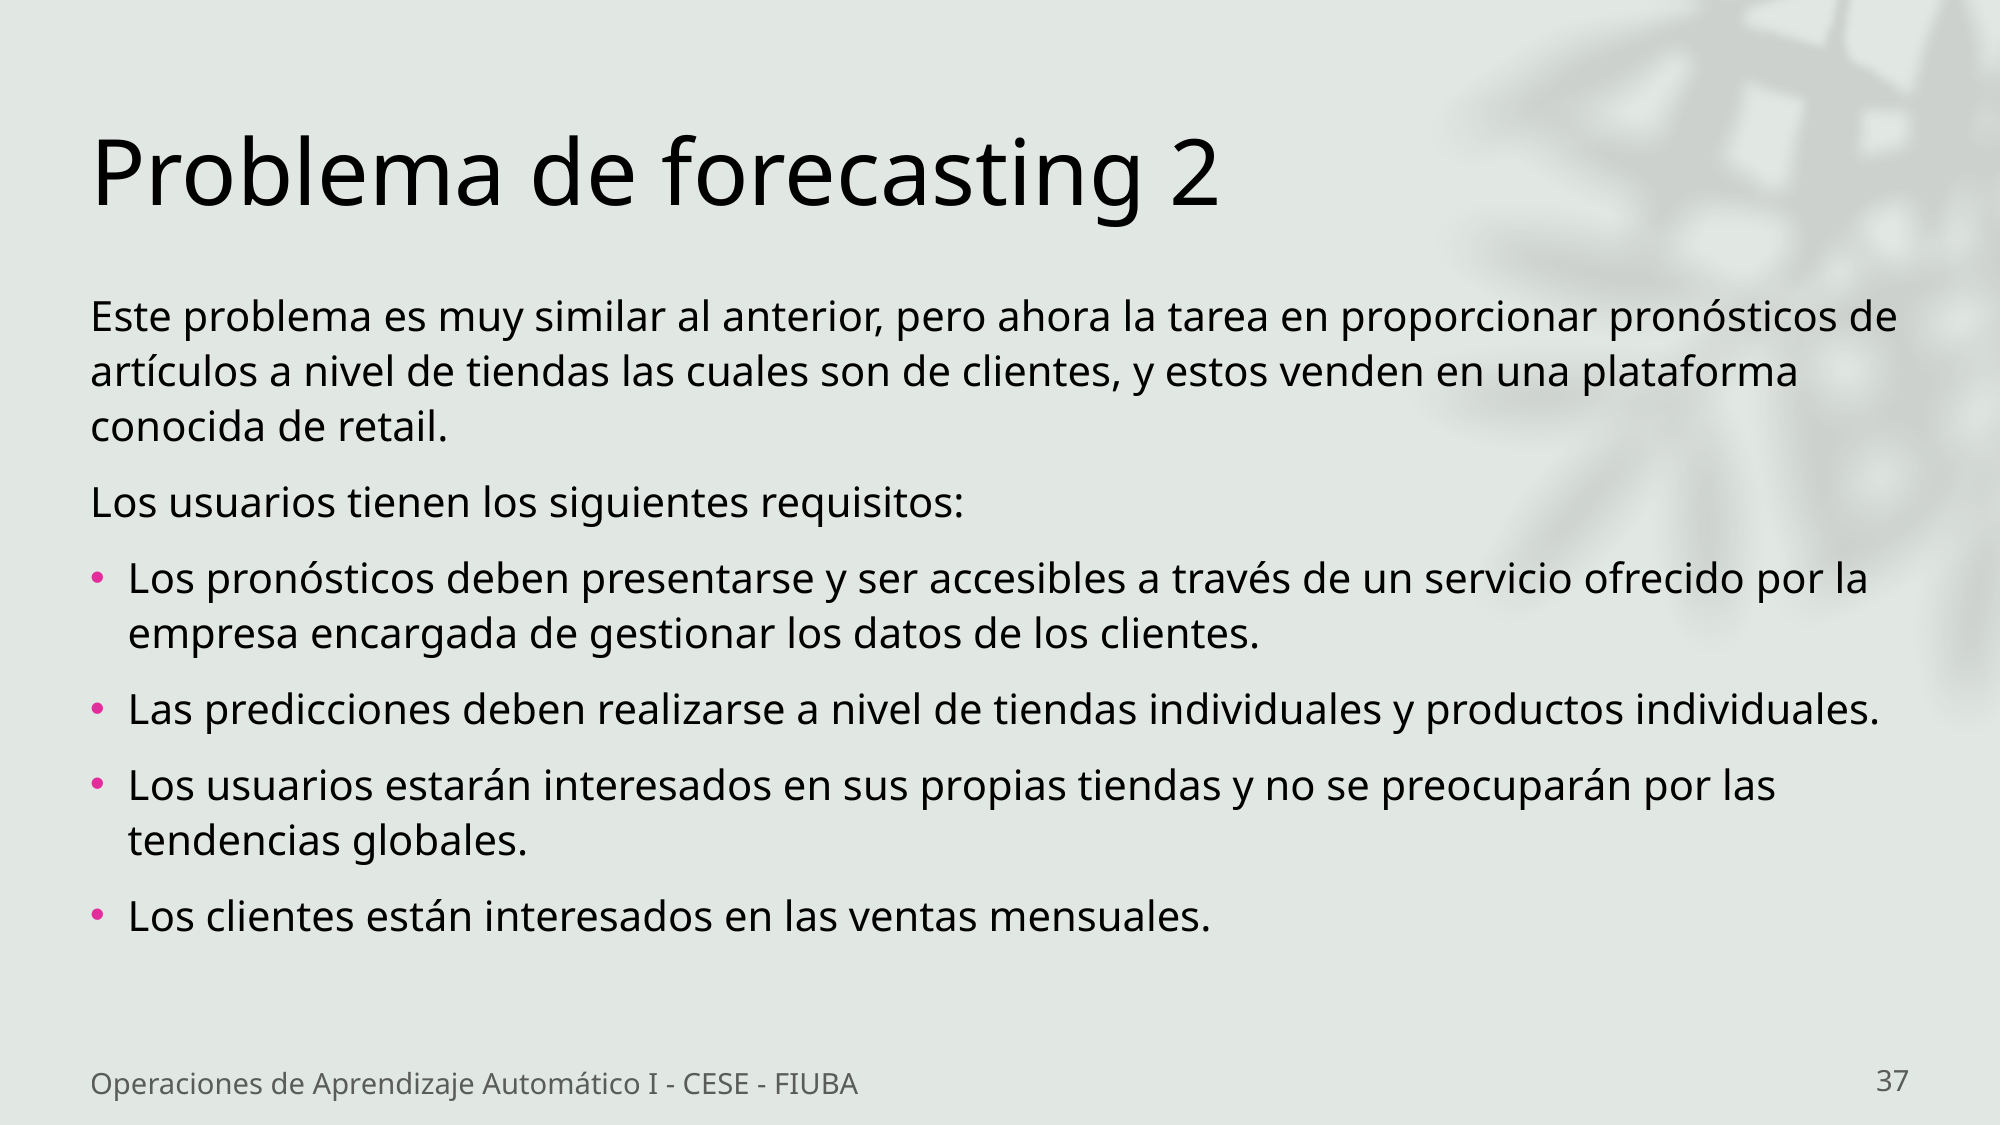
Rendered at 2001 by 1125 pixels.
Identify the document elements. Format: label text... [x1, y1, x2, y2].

title Problema de forecasting 2 [75, 60, 1863, 277]
slide_number 37 [1474, 1052, 1925, 1113]
footer Operaciones de Aprendizaje Automático I - CESE - FIUBA [75, 1052, 1186, 1113]
list Este problema es muy similar al anterior, pero ahora la tarea en proporcionar pronósticos de artículos a nivel de tiendas las cuales son de clientes, y estos venden en una plataforma conocida de retail. Los usuarios tienen los siguientes requisitos: Los pronósticos deben presentarse y ser accesibles a través de un servicio ofrecido por la empresa encargada de gestionar los datos de los clientes. Las predicciones deben realizarse a nivel de tiendas individuales y productos individuales. Los usuarios estarán interesados en sus propias tiendas y no se preocuparán por las tendencias globales. Los clientes están interesados en las ventas mensuales. [75, 277, 1925, 1009]
